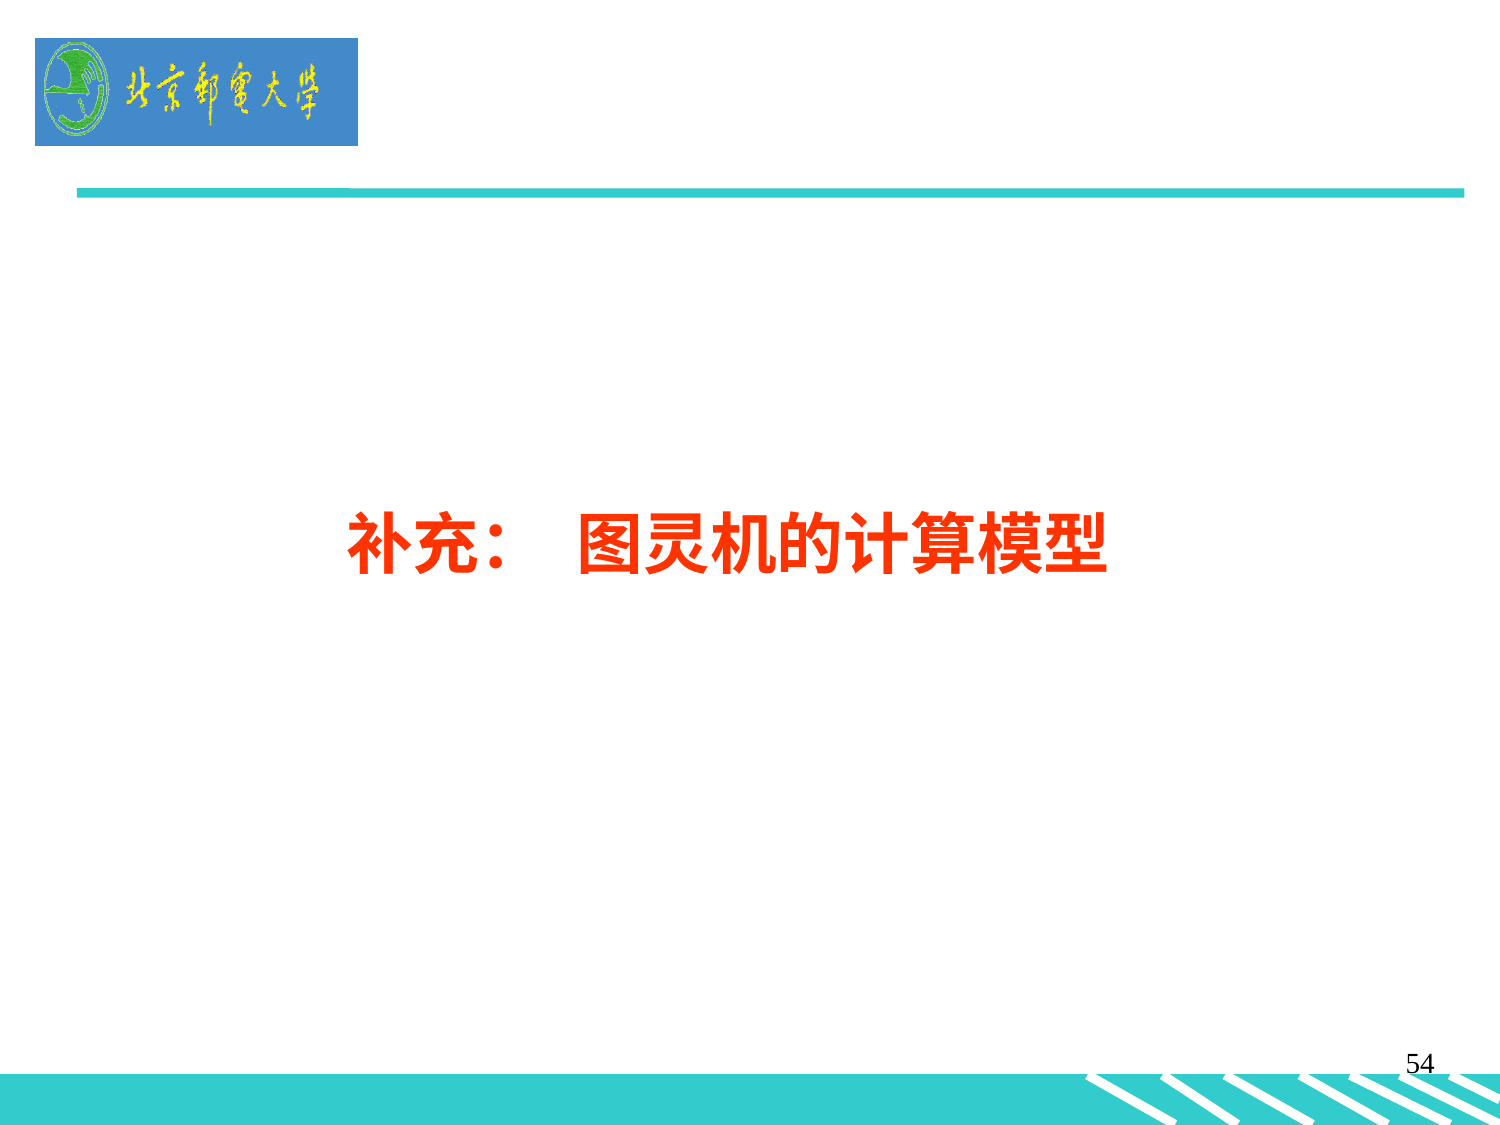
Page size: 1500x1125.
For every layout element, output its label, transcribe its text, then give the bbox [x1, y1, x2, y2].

picture [34, 37, 358, 146]
title 补充： 图灵机的计算模型 [81, 432, 1376, 651]
text_box 54 [1137, 1037, 1450, 1113]
